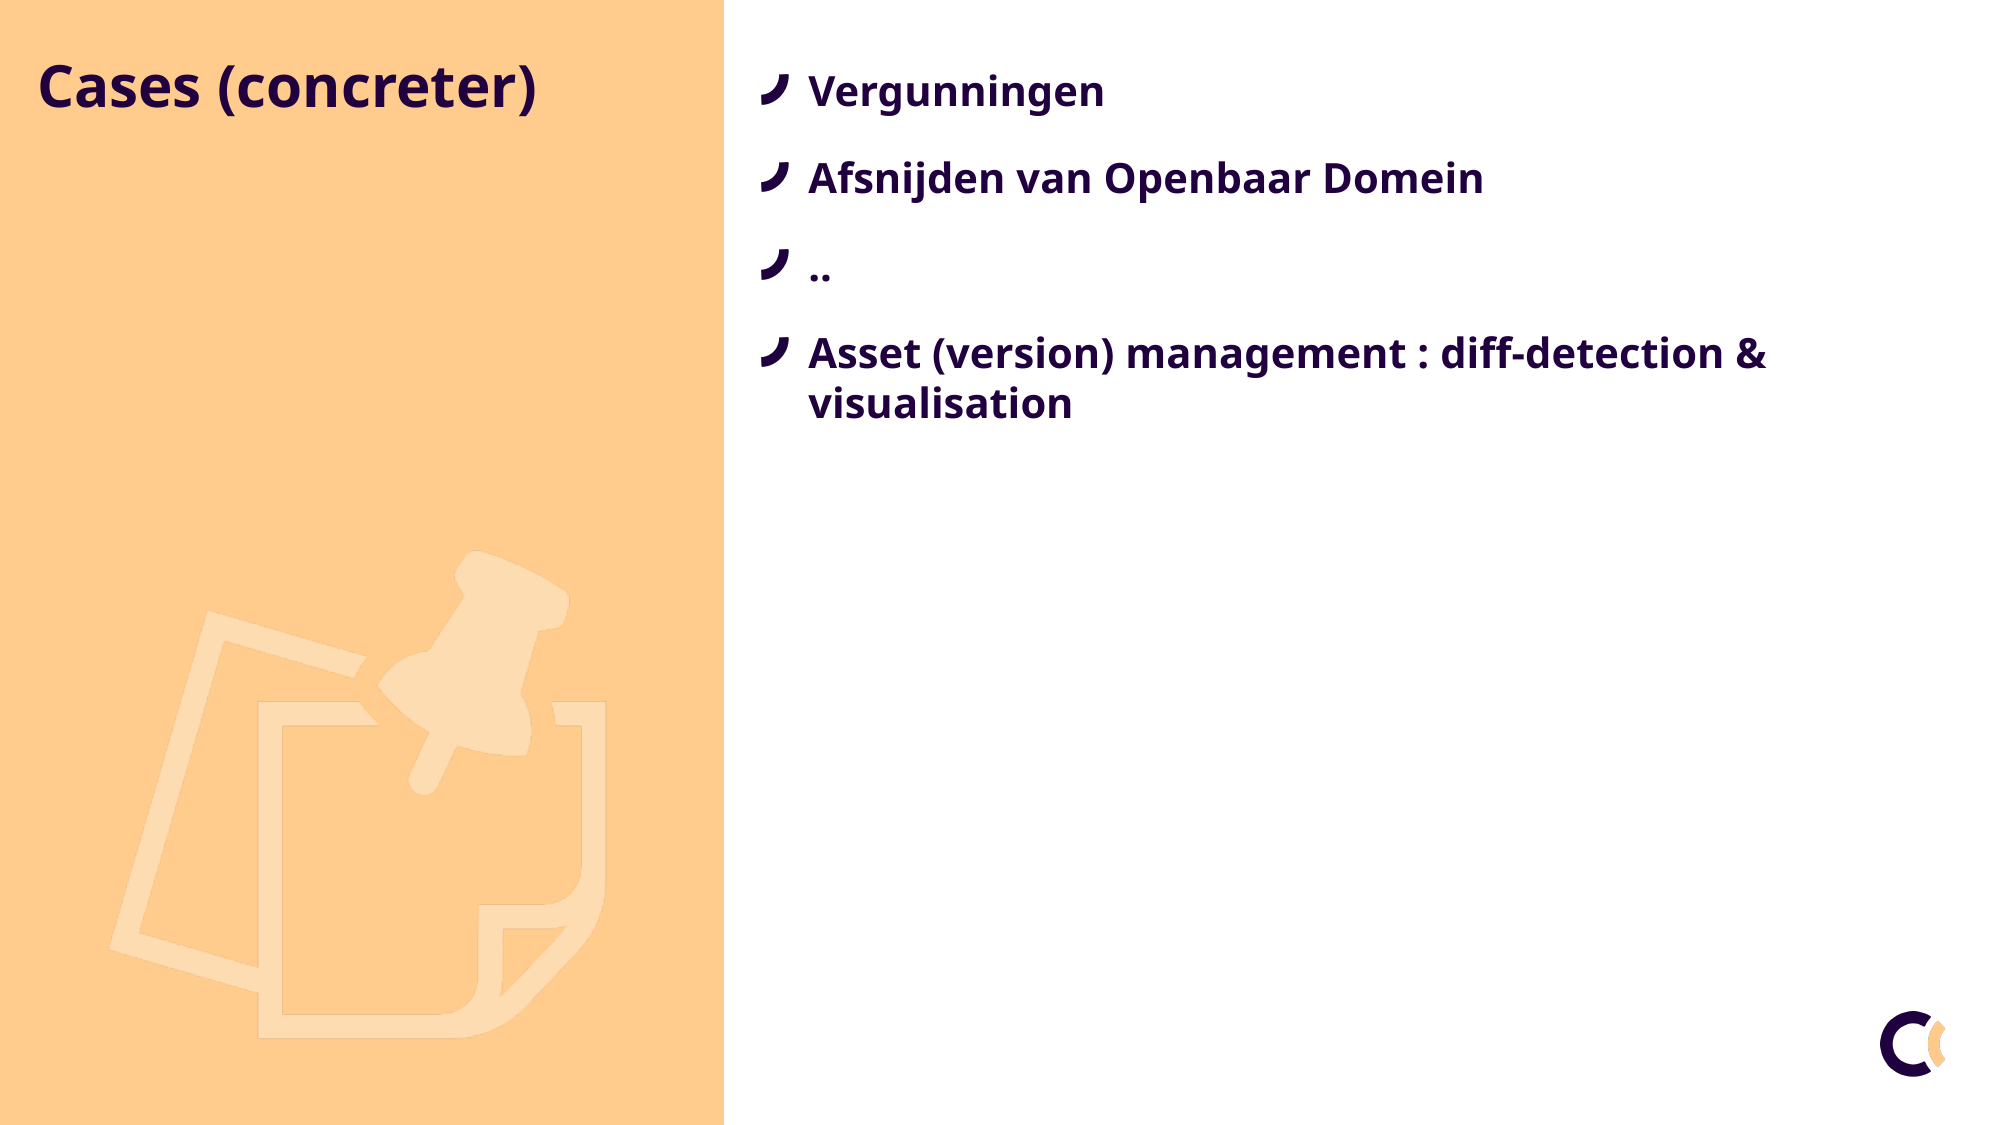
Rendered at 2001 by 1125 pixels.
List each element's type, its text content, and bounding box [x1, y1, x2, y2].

picture [761, 337, 789, 367]
picture [761, 162, 789, 192]
title Cases (concreter) [37, 49, 692, 406]
picture [1880, 1011, 1946, 1078]
list Vergunningen Afsnijden van Openbaar Domein .. Asset (version) management : diff-detection & visualisation [761, 57, 1946, 961]
picture [761, 249, 789, 280]
picture [761, 74, 789, 105]
picture [69, 508, 655, 1094]
